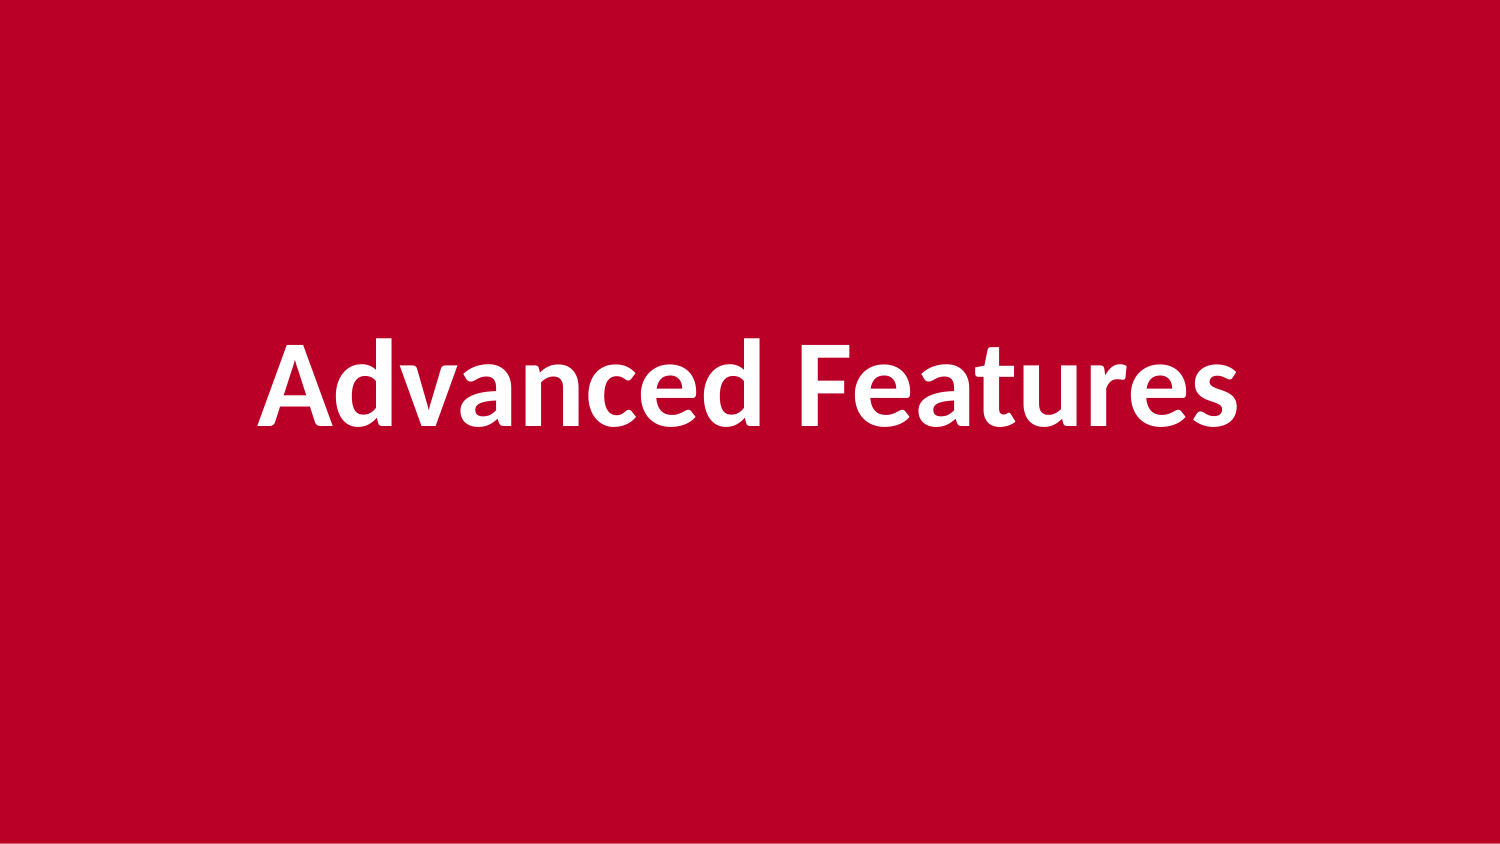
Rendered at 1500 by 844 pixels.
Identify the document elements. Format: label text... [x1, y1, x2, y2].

title Advanced Features [102, 210, 1397, 562]
